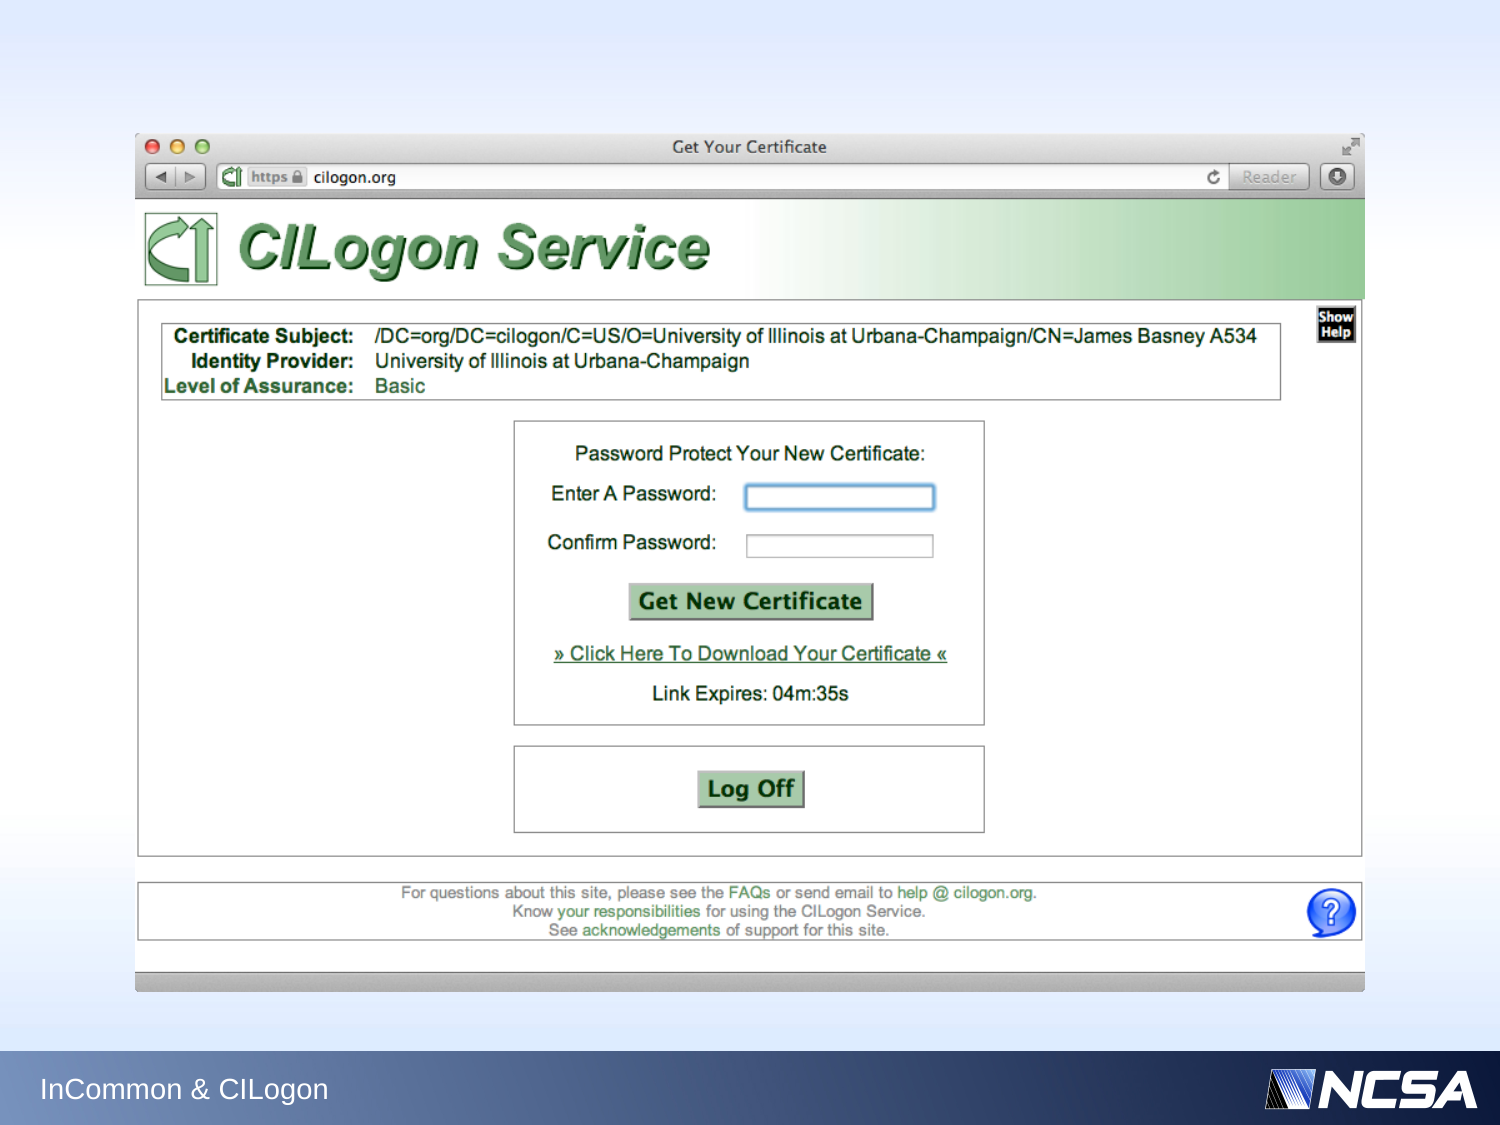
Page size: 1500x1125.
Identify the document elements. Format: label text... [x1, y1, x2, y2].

footer InCommon & CILogon [24, 1062, 913, 1103]
picture [0, 0, 1500, 1125]
